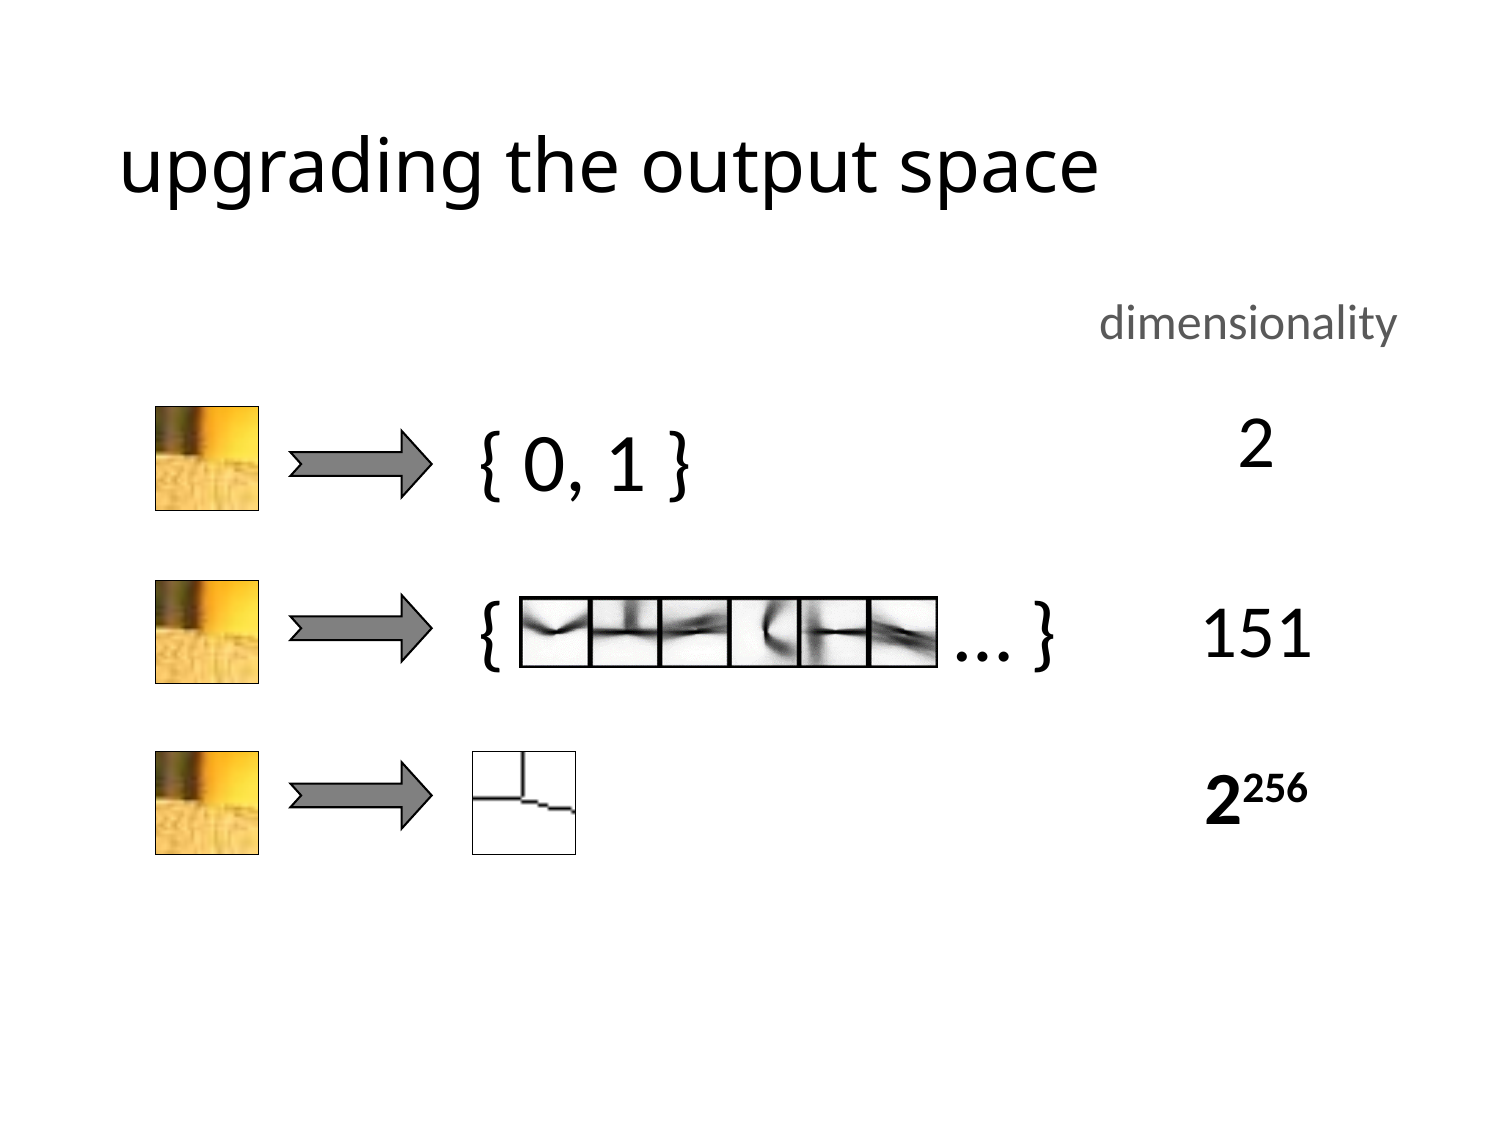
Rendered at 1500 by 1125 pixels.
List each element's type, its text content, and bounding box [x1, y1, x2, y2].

text_box { 0, 1 } [463, 400, 711, 516]
picture [155, 406, 259, 510]
picture [519, 596, 938, 668]
picture [155, 580, 259, 684]
title upgrading the output space [103, 59, 1397, 278]
text_box [288, 428, 434, 500]
text_box dimensionality [1084, 282, 1414, 357]
picture [472, 751, 576, 855]
text_box [288, 759, 434, 832]
text_box 151 [1169, 575, 1343, 680]
picture [155, 751, 259, 855]
text_box { … } [463, 570, 1085, 685]
text_box 2256 [1169, 742, 1343, 848]
text_box 2 [1169, 384, 1343, 490]
text_box [288, 592, 434, 665]
